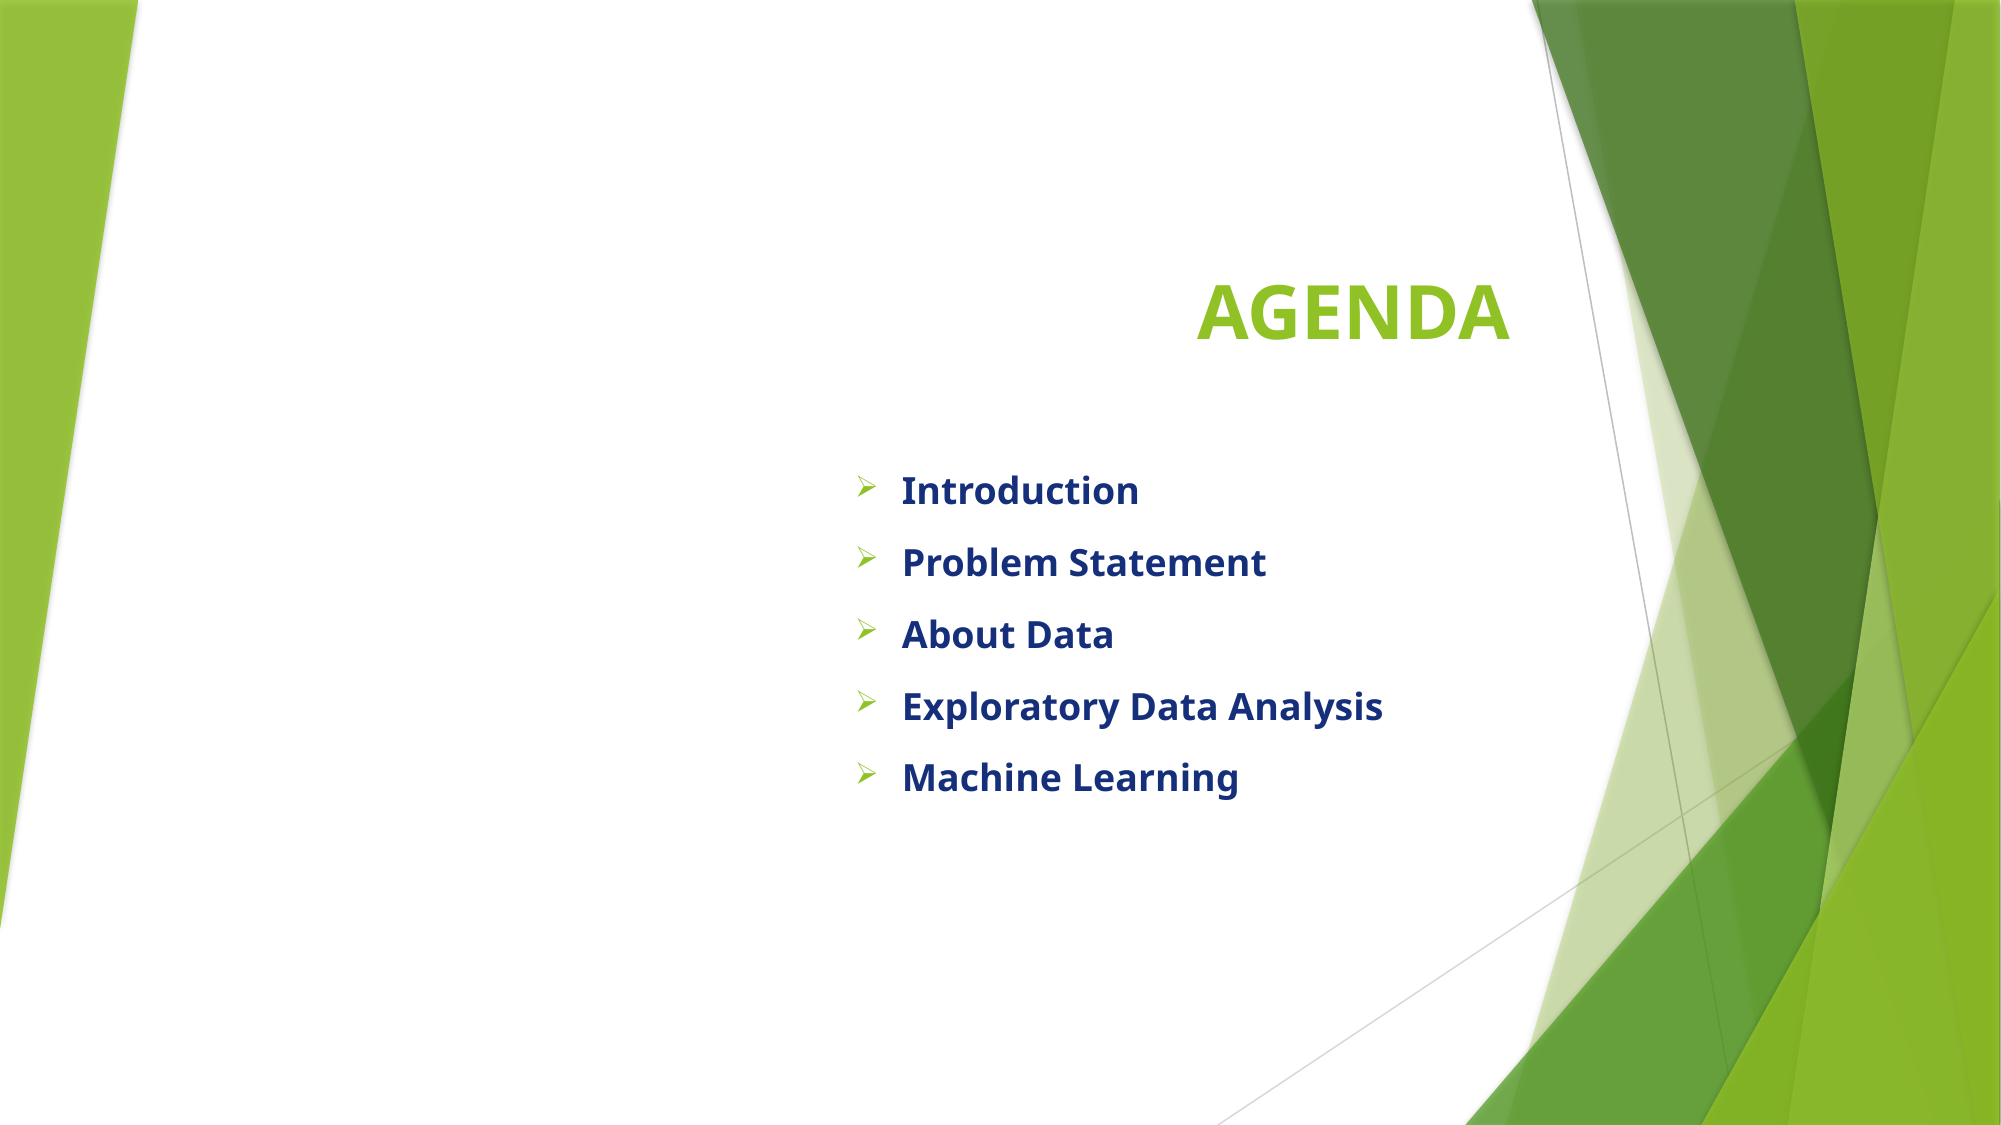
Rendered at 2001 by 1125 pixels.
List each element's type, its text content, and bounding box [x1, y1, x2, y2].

subtitle Introduction Problem Statement About Data Exploratory Data Analysis Machine Learning [840, 456, 1784, 924]
title AGENDA [249, 184, 1526, 370]
